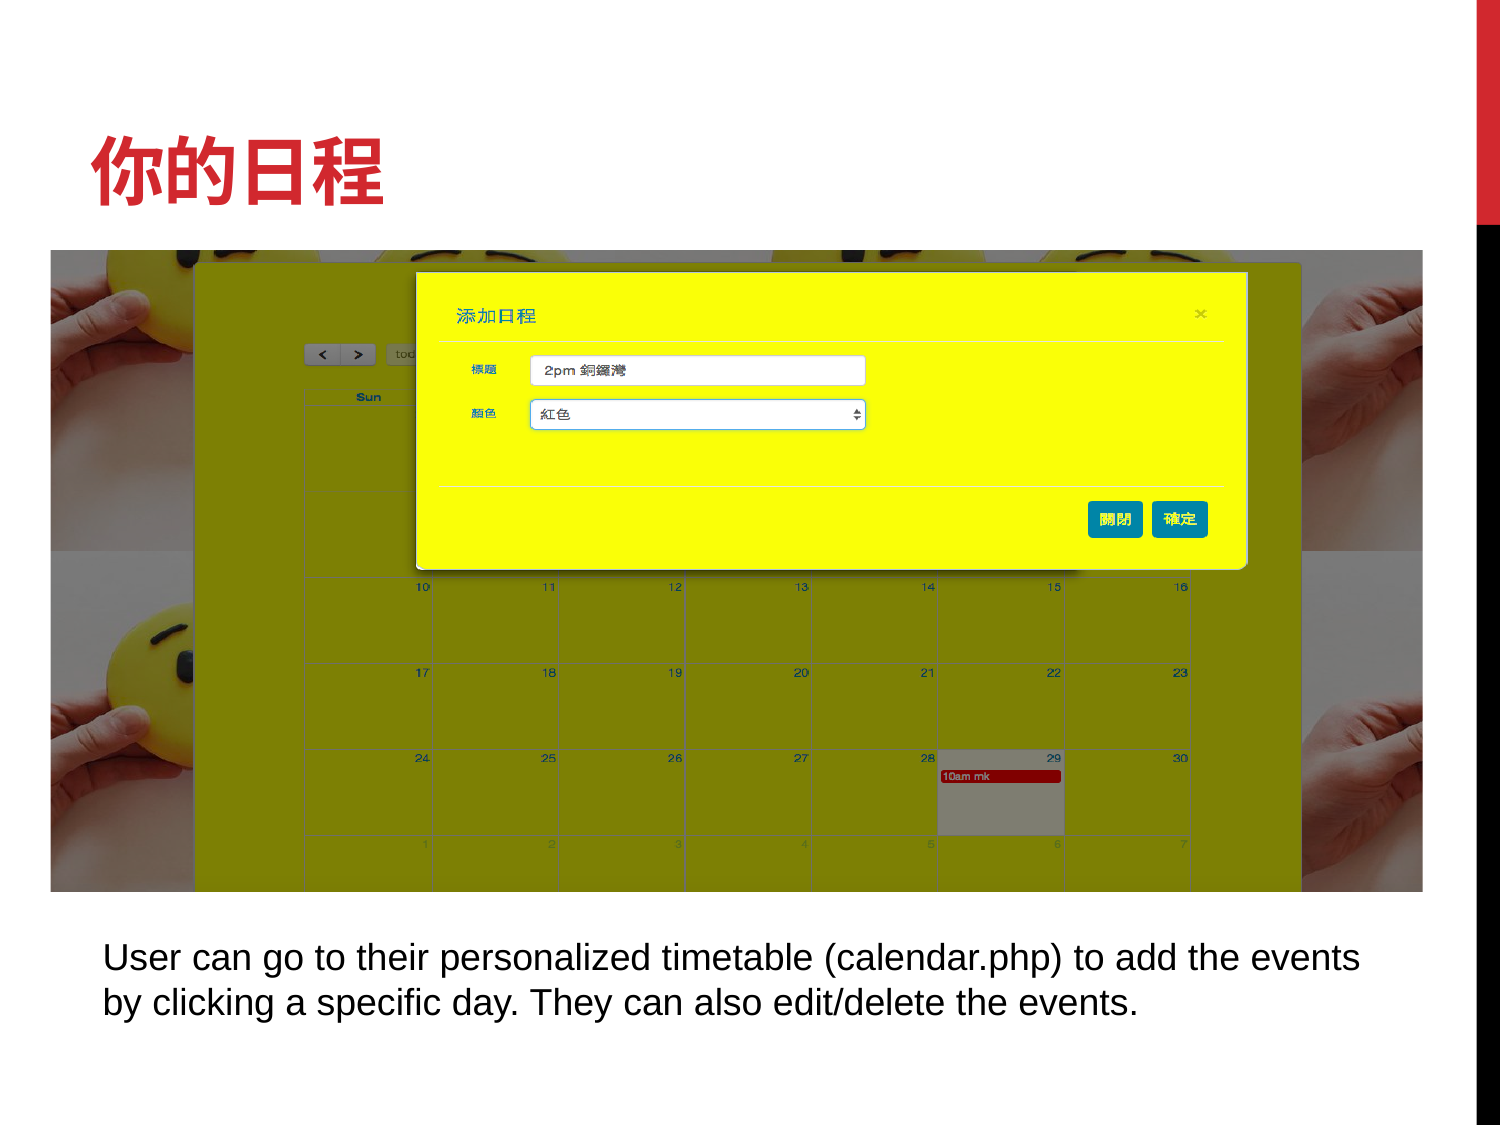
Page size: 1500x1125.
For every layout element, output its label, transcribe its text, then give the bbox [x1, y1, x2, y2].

title 你的日程 [75, 0, 1025, 222]
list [50, 249, 1424, 893]
text_box User can go to their personalized timetable (calendar.php) to add the events by clicking a specific day. They can also edit/delete the events. [87, 925, 1380, 1031]
